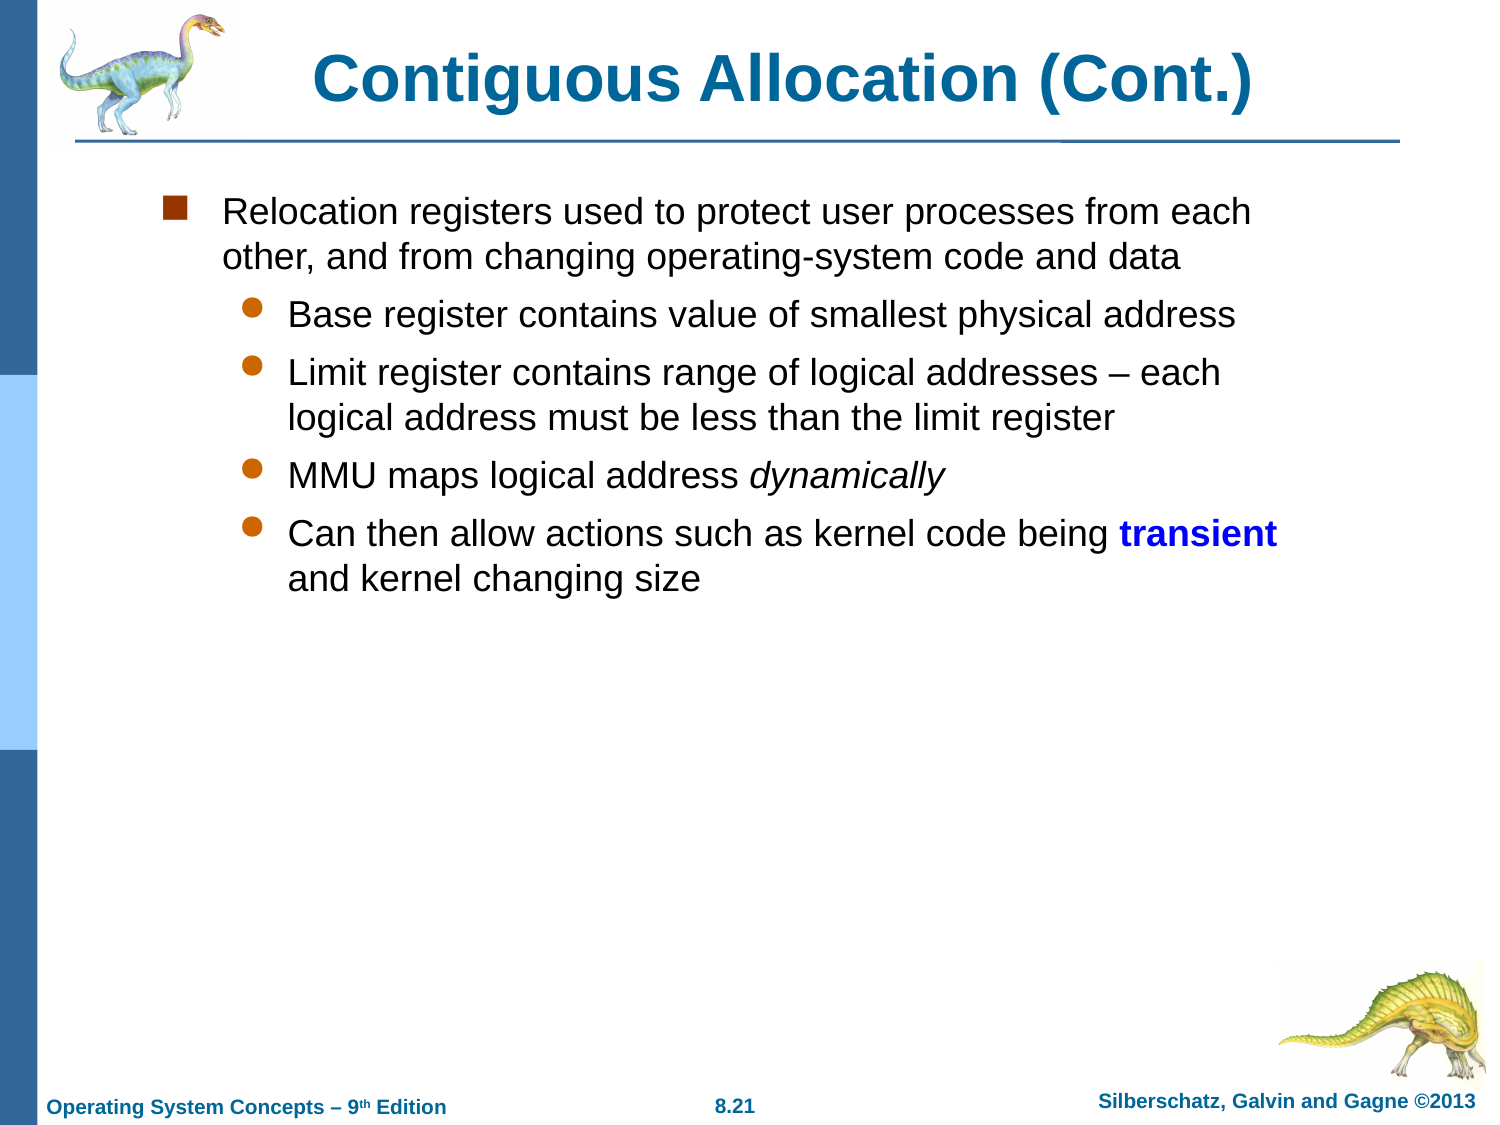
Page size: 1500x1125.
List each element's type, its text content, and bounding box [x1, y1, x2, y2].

picture [1275, 959, 1486, 1090]
list Relocation registers used to protect user processes from each other, and from changing operating-system code and data Base register contains value of smallest physical address Limit register contains range of logical addresses – each logical address must be less than the limit register MMU maps logical address dynamically Can then allow actions such as kernel code being transient and kernel changing size [150, 179, 1343, 999]
title Contiguous Allocation (Cont.) [141, 27, 1426, 123]
picture [46, 0, 243, 149]
